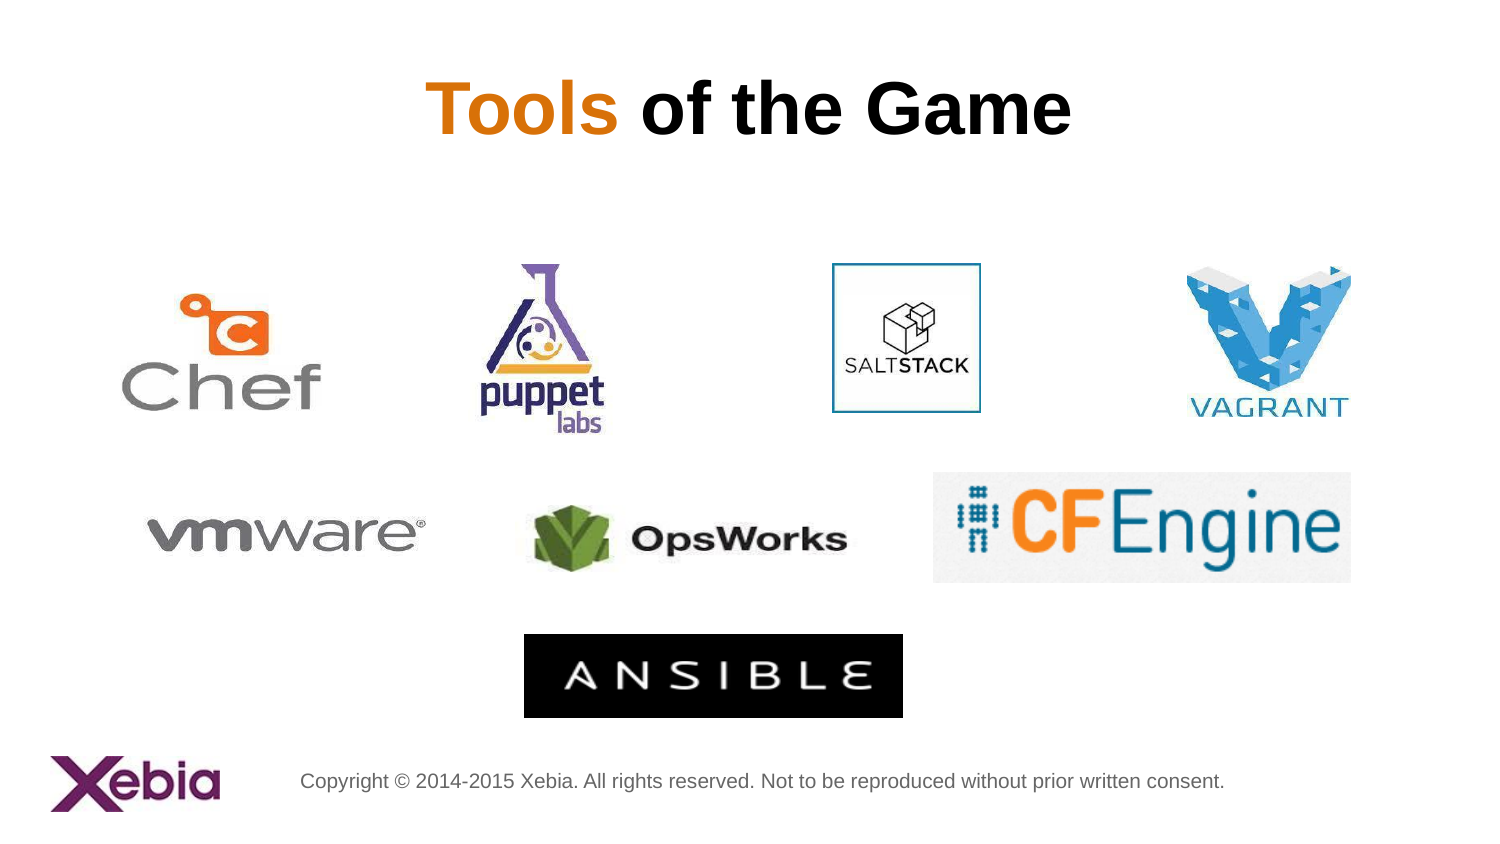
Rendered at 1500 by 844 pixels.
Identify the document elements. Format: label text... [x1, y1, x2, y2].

picture [832, 263, 982, 413]
picture [515, 471, 869, 605]
picture [524, 634, 903, 718]
picture [120, 293, 323, 413]
picture [1186, 266, 1351, 417]
text_box Copyright © 2014-2015 Xebia. All rights reserved. Not to be reproduced without prior written consent. [285, 752, 1401, 808]
title Tools of the Game [75, 33, 1425, 175]
picture [932, 471, 1351, 583]
picture [104, 486, 469, 583]
picture [50, 756, 220, 813]
picture [467, 264, 653, 447]
